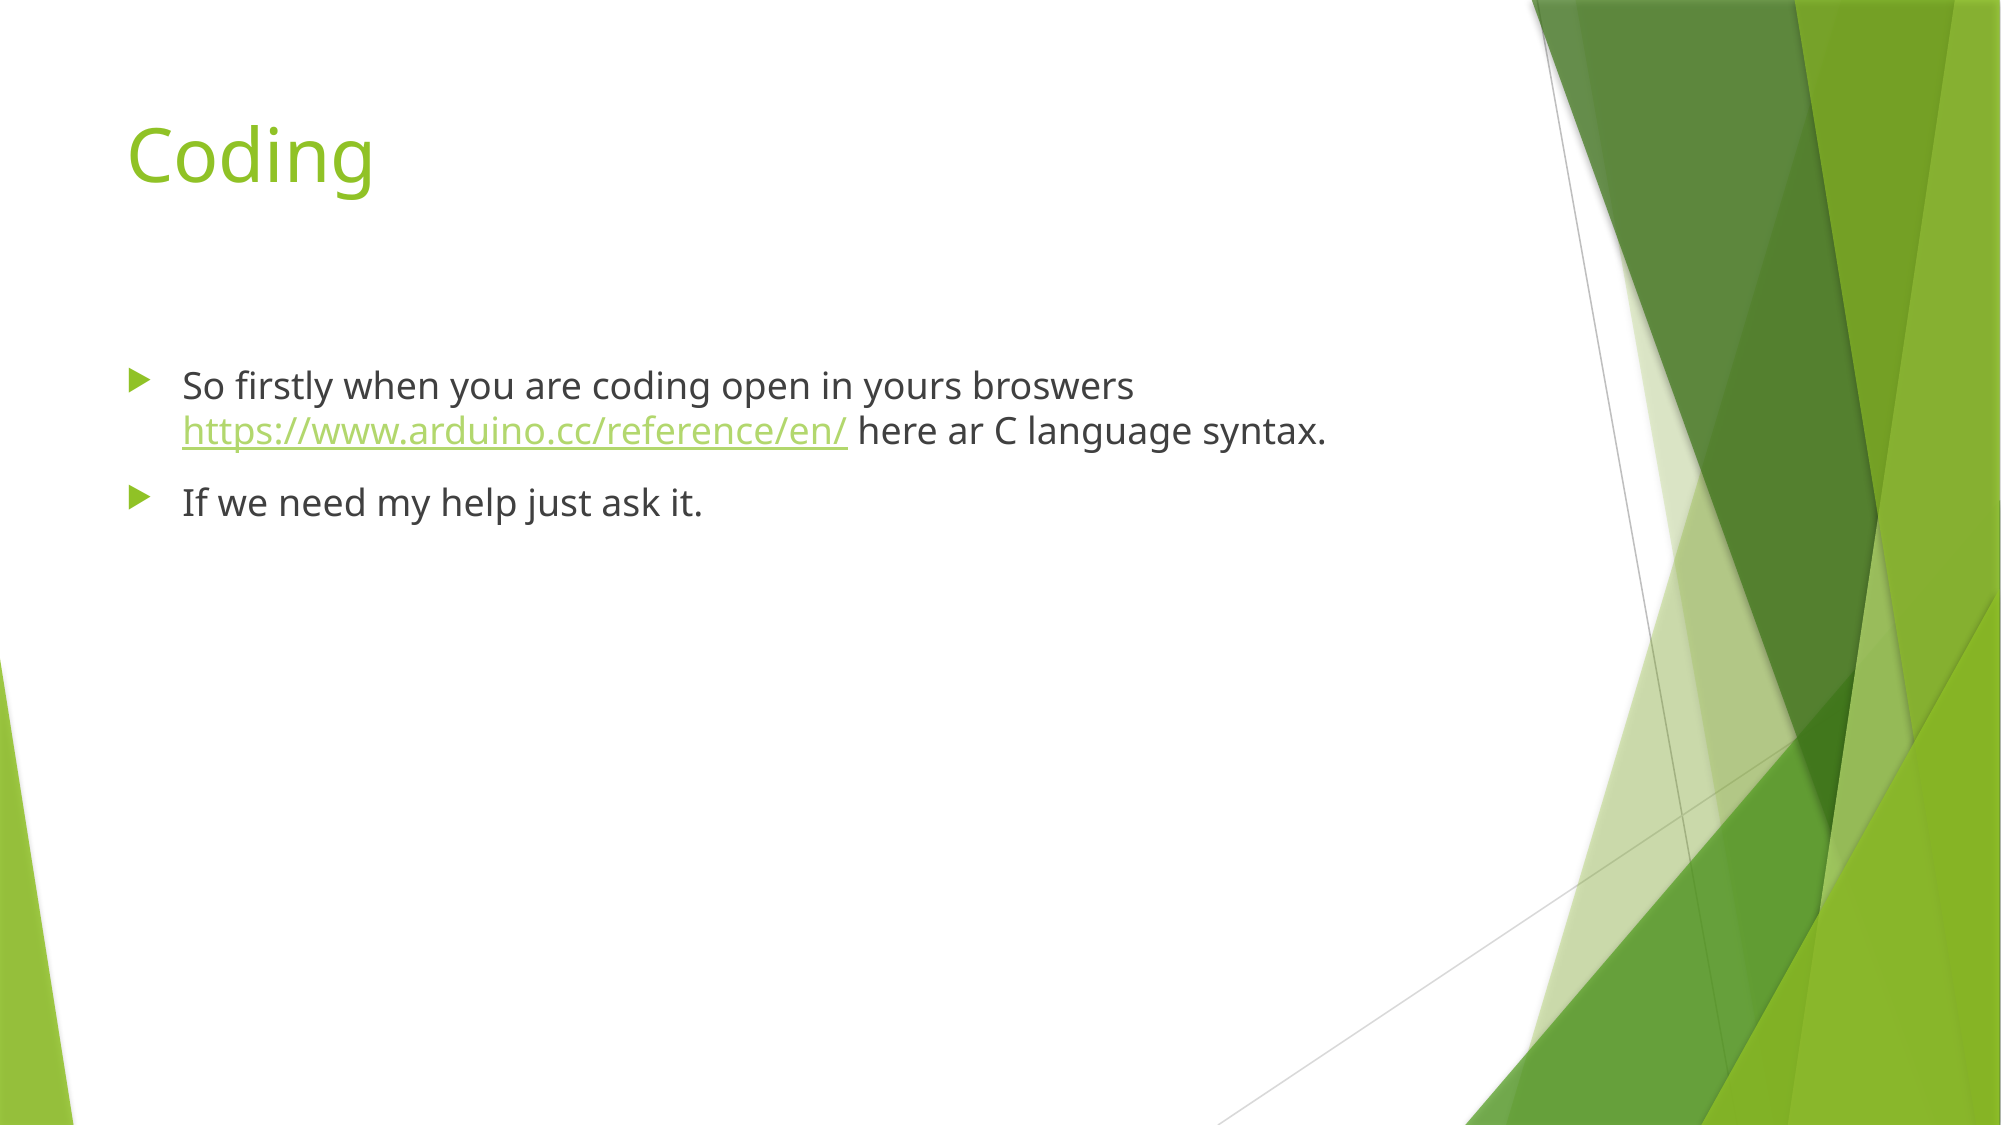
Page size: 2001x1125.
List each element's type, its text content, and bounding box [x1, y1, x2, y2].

list So firstly when you are coding open in yours broswers https://www.arduino.cc/reference/en/ here ar C language syntax. If we need my help just ask it. [111, 354, 1522, 992]
title Coding [111, 99, 1522, 317]
